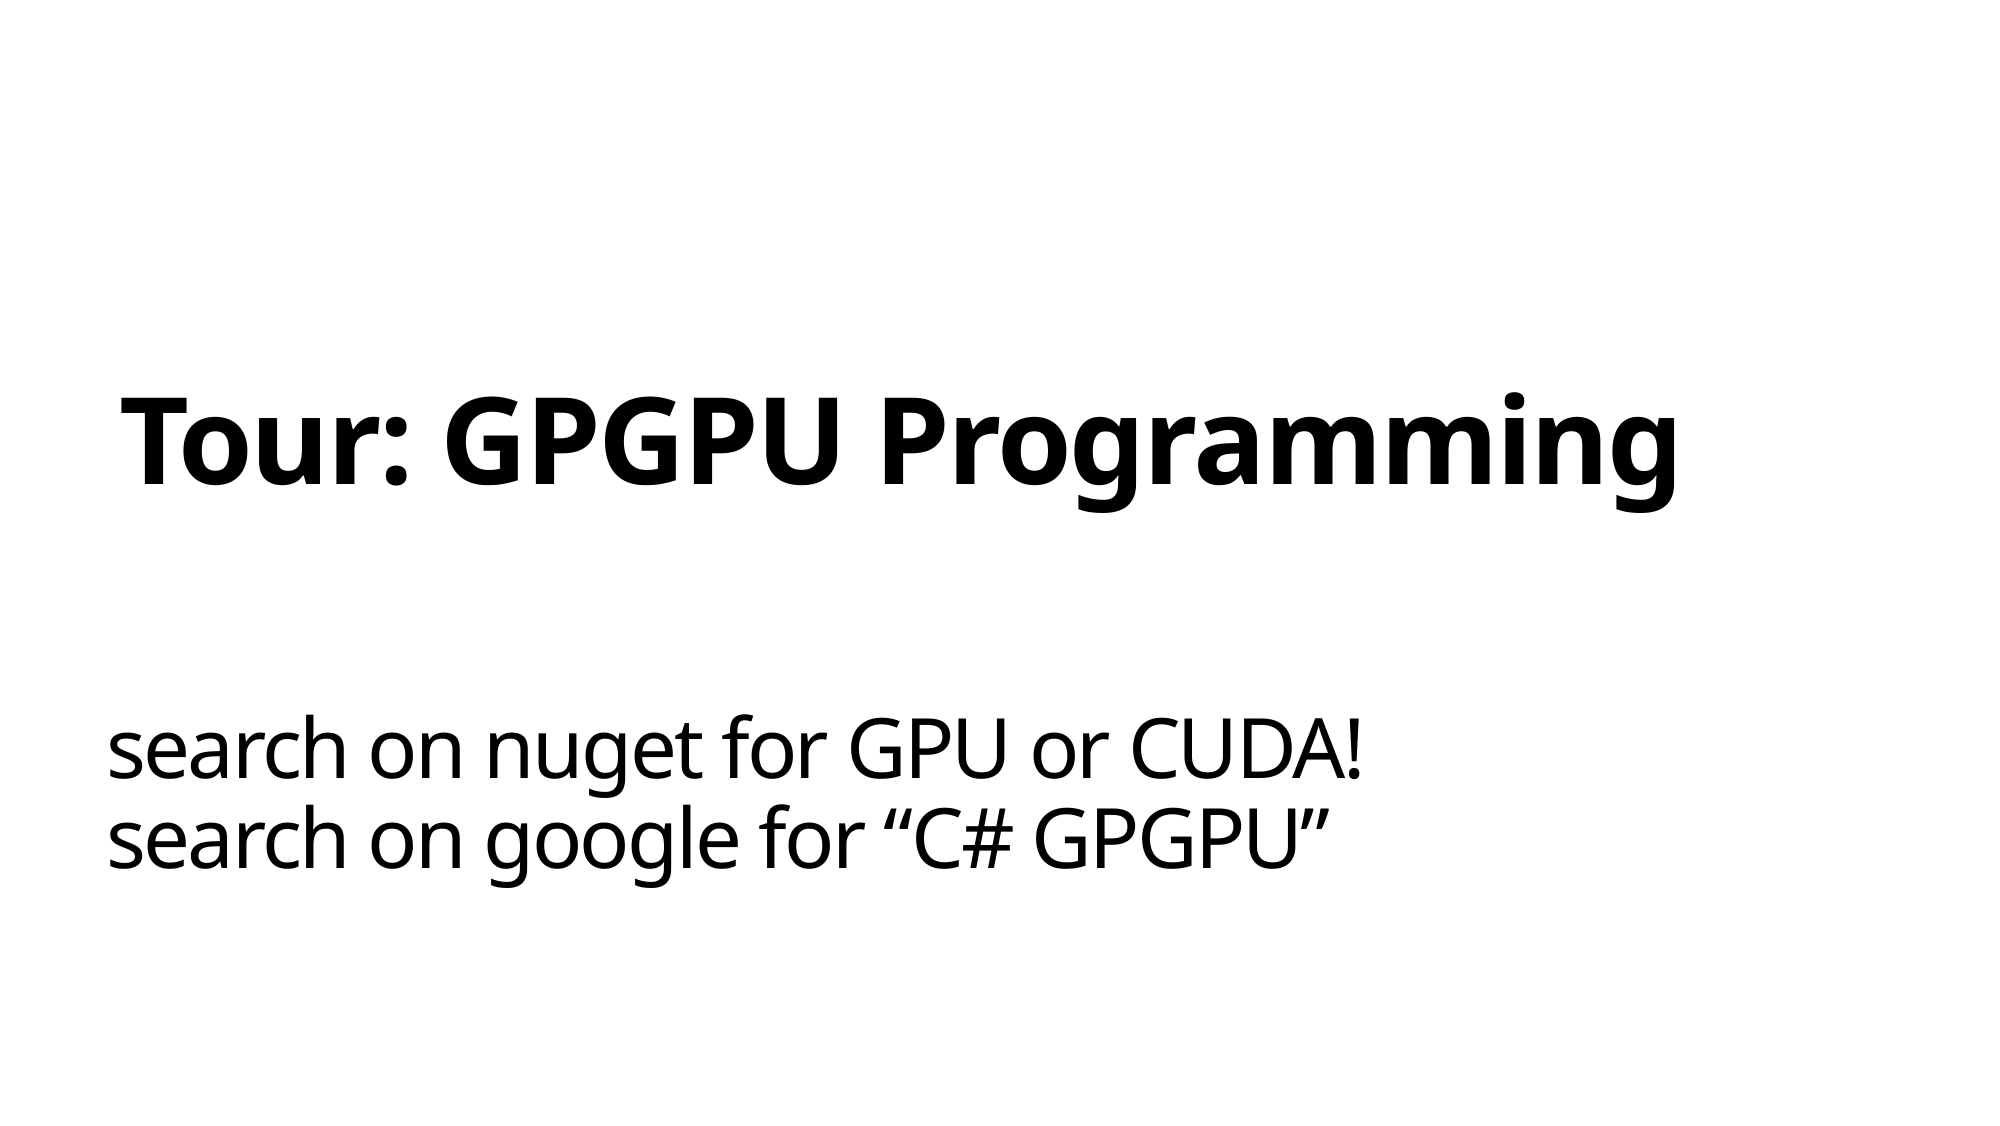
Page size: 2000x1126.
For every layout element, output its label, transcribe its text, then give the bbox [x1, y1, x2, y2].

text_box search on nuget for GPU or CUDA! search on google for “C# GPGPU” [106, 735, 1939, 859]
title Tour: GPGPU Programming [119, 320, 1890, 571]
